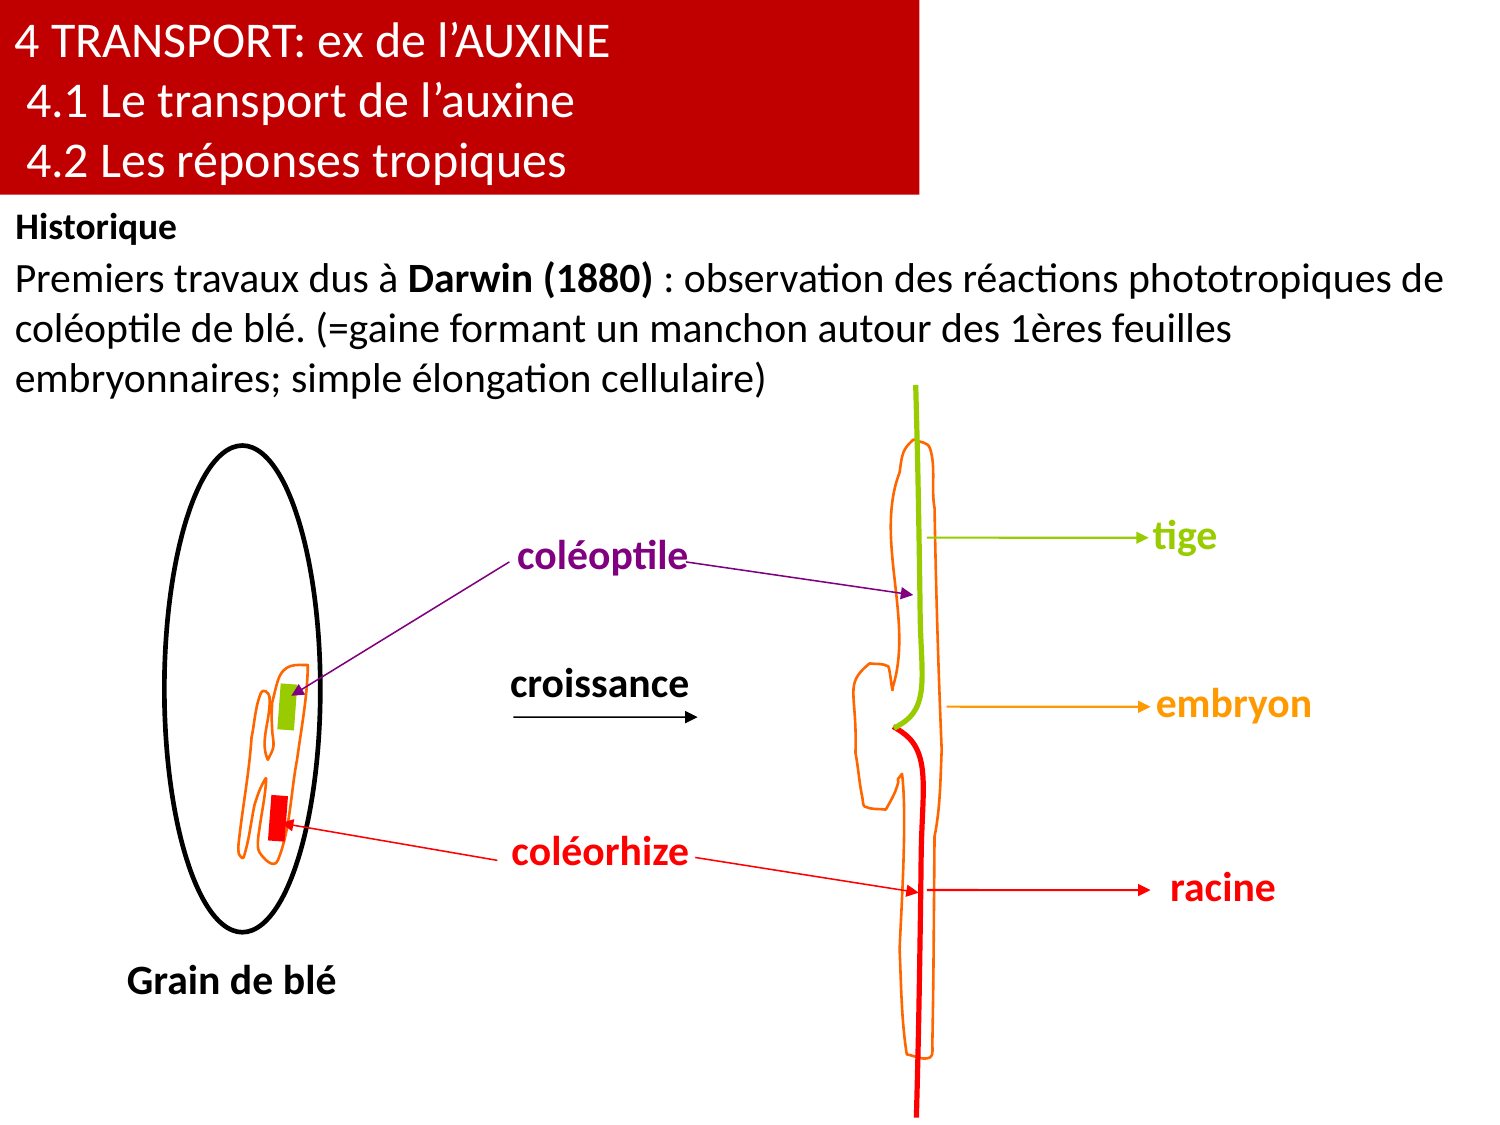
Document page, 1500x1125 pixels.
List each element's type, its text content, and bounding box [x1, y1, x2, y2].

text_box [893, 418, 923, 729]
text_box [946, 700, 1151, 713]
text_box [853, 663, 897, 810]
text_box [685, 561, 914, 600]
text_box racine [1155, 852, 1319, 930]
text_box [890, 440, 912, 592]
text_box [164, 445, 321, 933]
text_box Grain de blé [112, 945, 446, 1033]
text_box [896, 593, 902, 633]
text_box tige [1137, 500, 1262, 573]
text_box 4 TRANSPORT: ex de l’AUXINE 4.1 Le transport de l’auxine 4.2 Les réponses tropiques [0, 0, 920, 193]
text_box [926, 531, 1149, 544]
text_box coléoptile [502, 520, 724, 586]
text_box [291, 561, 510, 696]
text_box [893, 728, 924, 1118]
text_box [897, 441, 942, 1059]
text_box [238, 664, 308, 864]
text_box [695, 857, 919, 897]
text_box [926, 883, 1151, 897]
text_box embryon [1141, 668, 1351, 744]
text_box croissance [495, 648, 765, 729]
text_box coléorhize [496, 816, 750, 889]
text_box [0, 194, 1500, 411]
text_box [280, 819, 498, 861]
